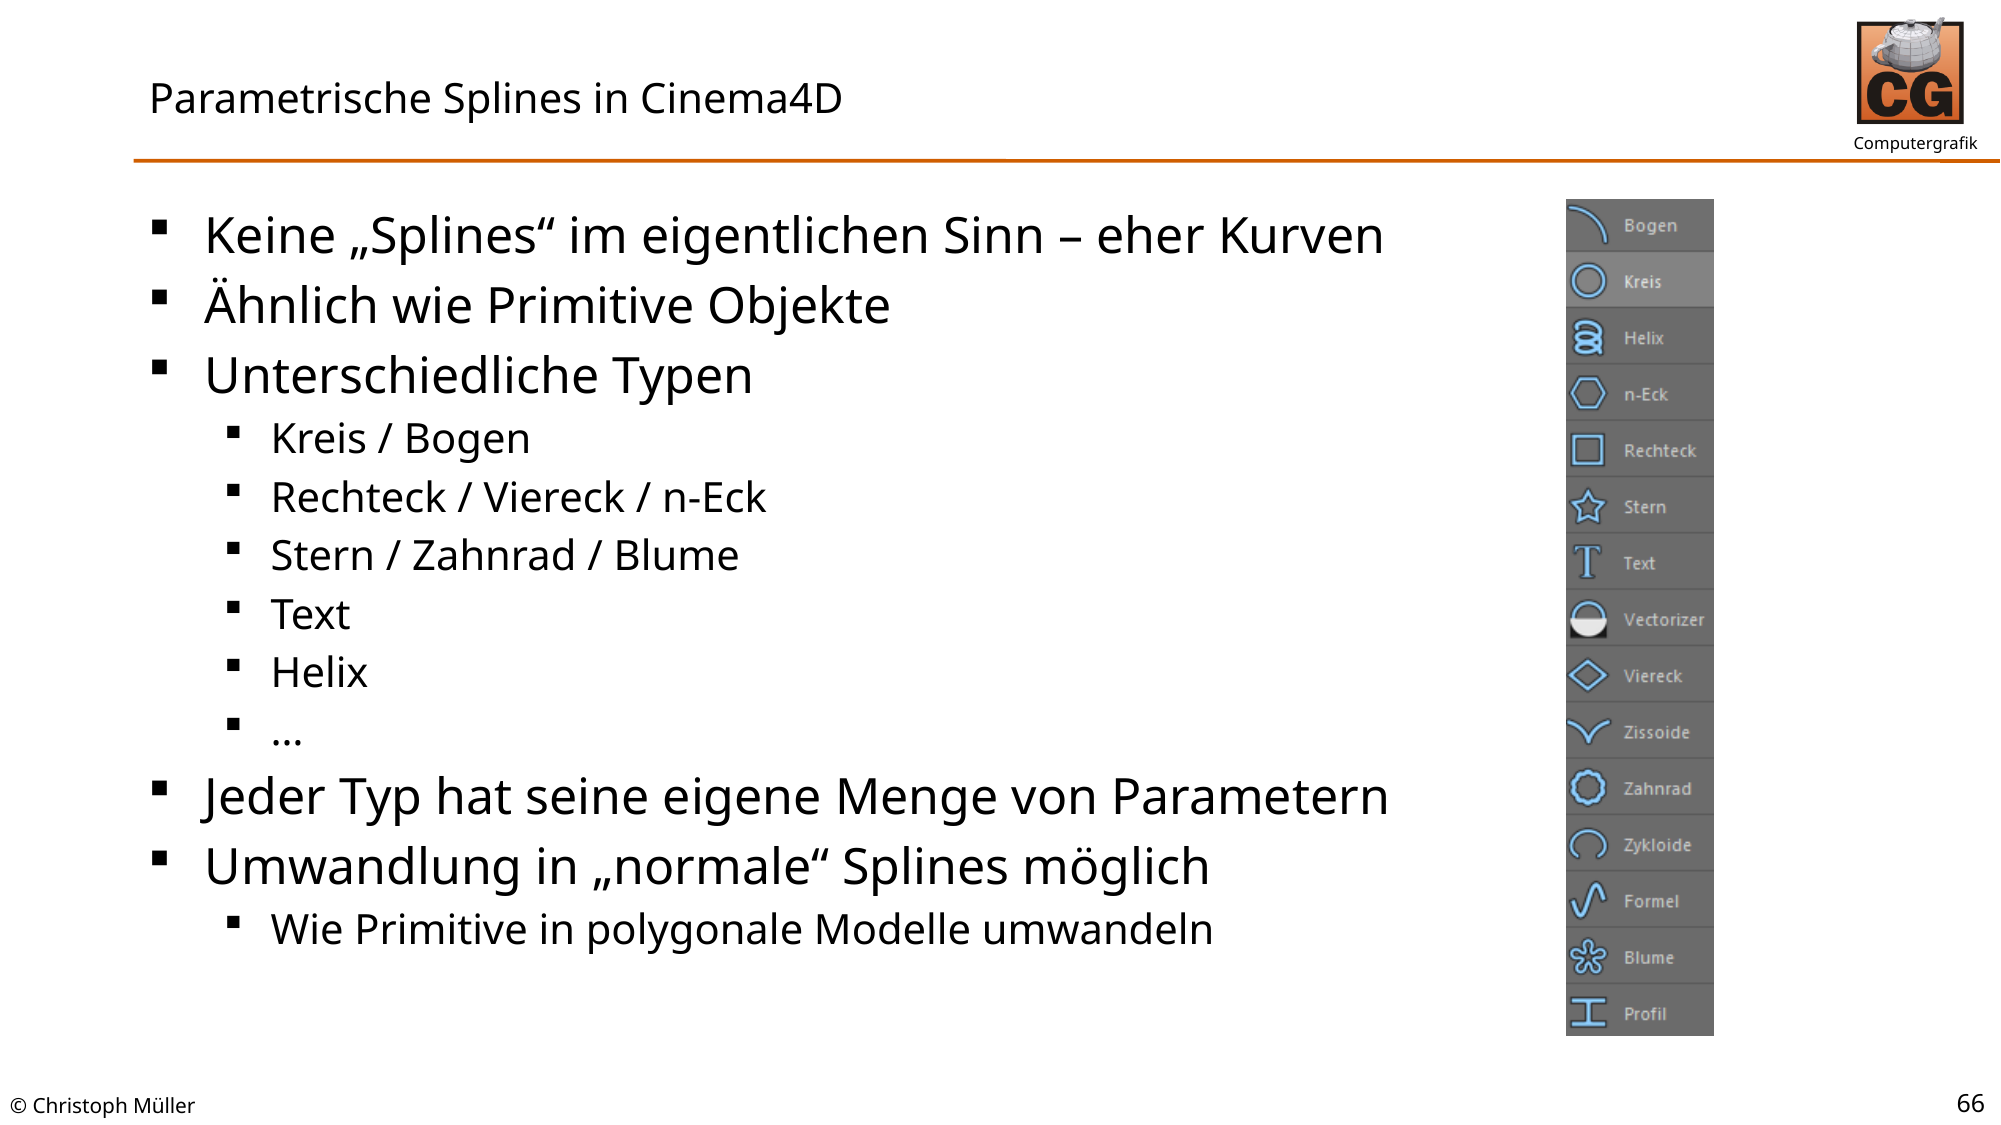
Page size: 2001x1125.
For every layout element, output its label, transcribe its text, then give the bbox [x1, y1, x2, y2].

picture [1850, 15, 1970, 130]
picture [1566, 199, 1715, 1036]
list Keine „Splines“ im eigentlichen Sinn – eher Kurven Ähnlich wie Primitive Objekte Unterschiedliche Typen Kreis / Bogen Rechteck / Viereck / n-Eck Stern / Zahnrad / Blume Text Helix … Jeder Typ hat seine eigene Menge von Parametern Umwandlung in „normale“ Splines möglich Wie Primitive in polygonale Modelle umwandeln [133, 196, 1458, 1059]
title Parametrische Splines in Cinema4D [133, 42, 1457, 151]
